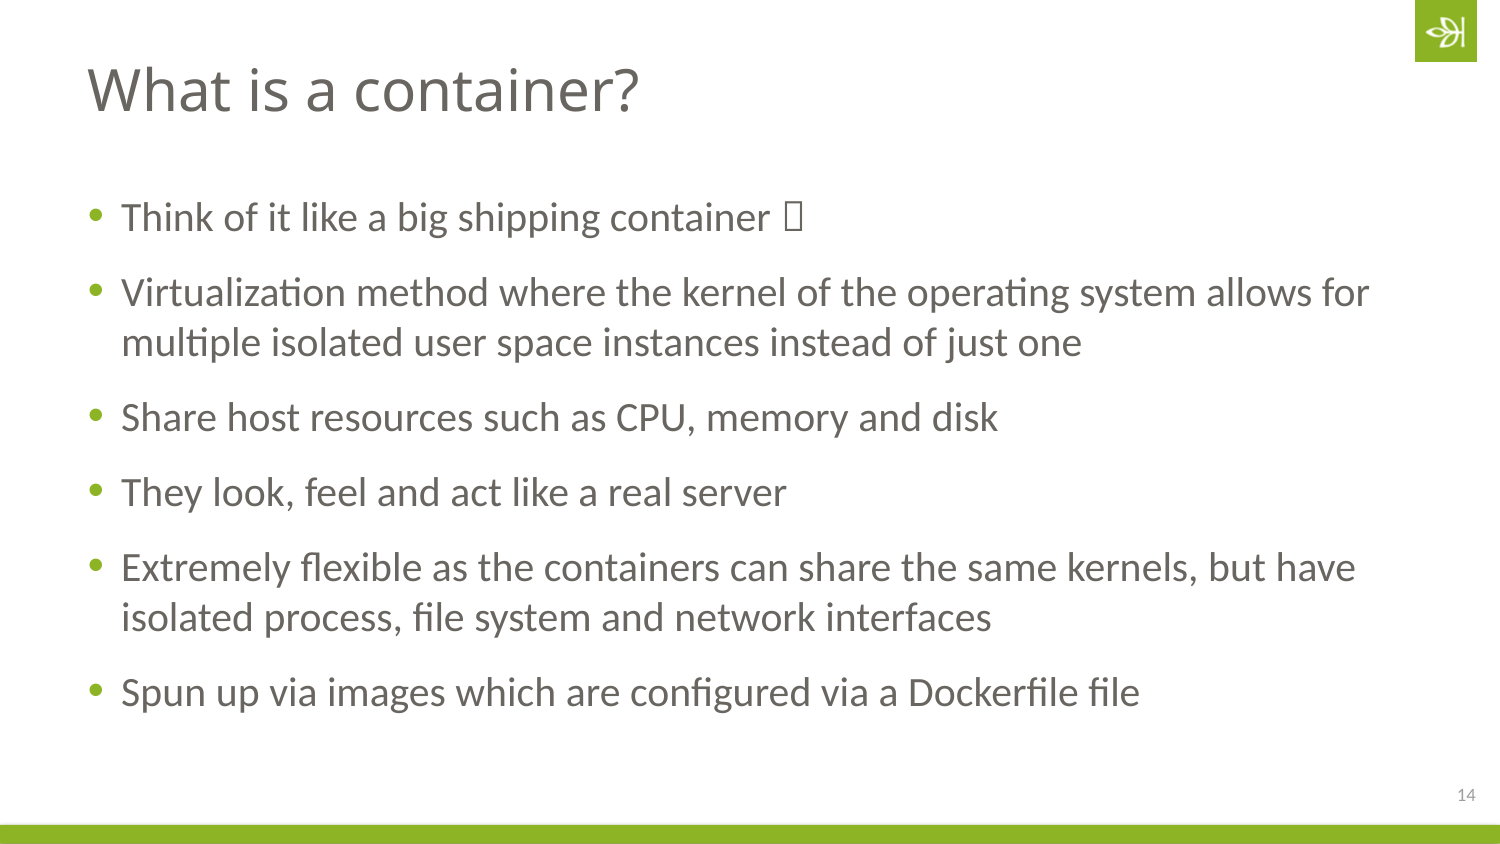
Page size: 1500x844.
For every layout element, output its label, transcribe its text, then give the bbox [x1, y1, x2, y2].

title What is a container? [74, 54, 1396, 184]
picture [1415, 0, 1477, 62]
list Think of it like a big shipping container  Virtualization method where the kernel of the operating system allows for multiple isolated user space instances instead of just one Share host resources such as CPU, memory and disk They look, feel and act like a real server Extremely flexible as the containers can share the same kernels, but have isolated process, file system and network interfaces Spun up via images which are configured via a Dockerfile file [74, 183, 1394, 719]
slide_number 14 [1446, 782, 1476, 815]
